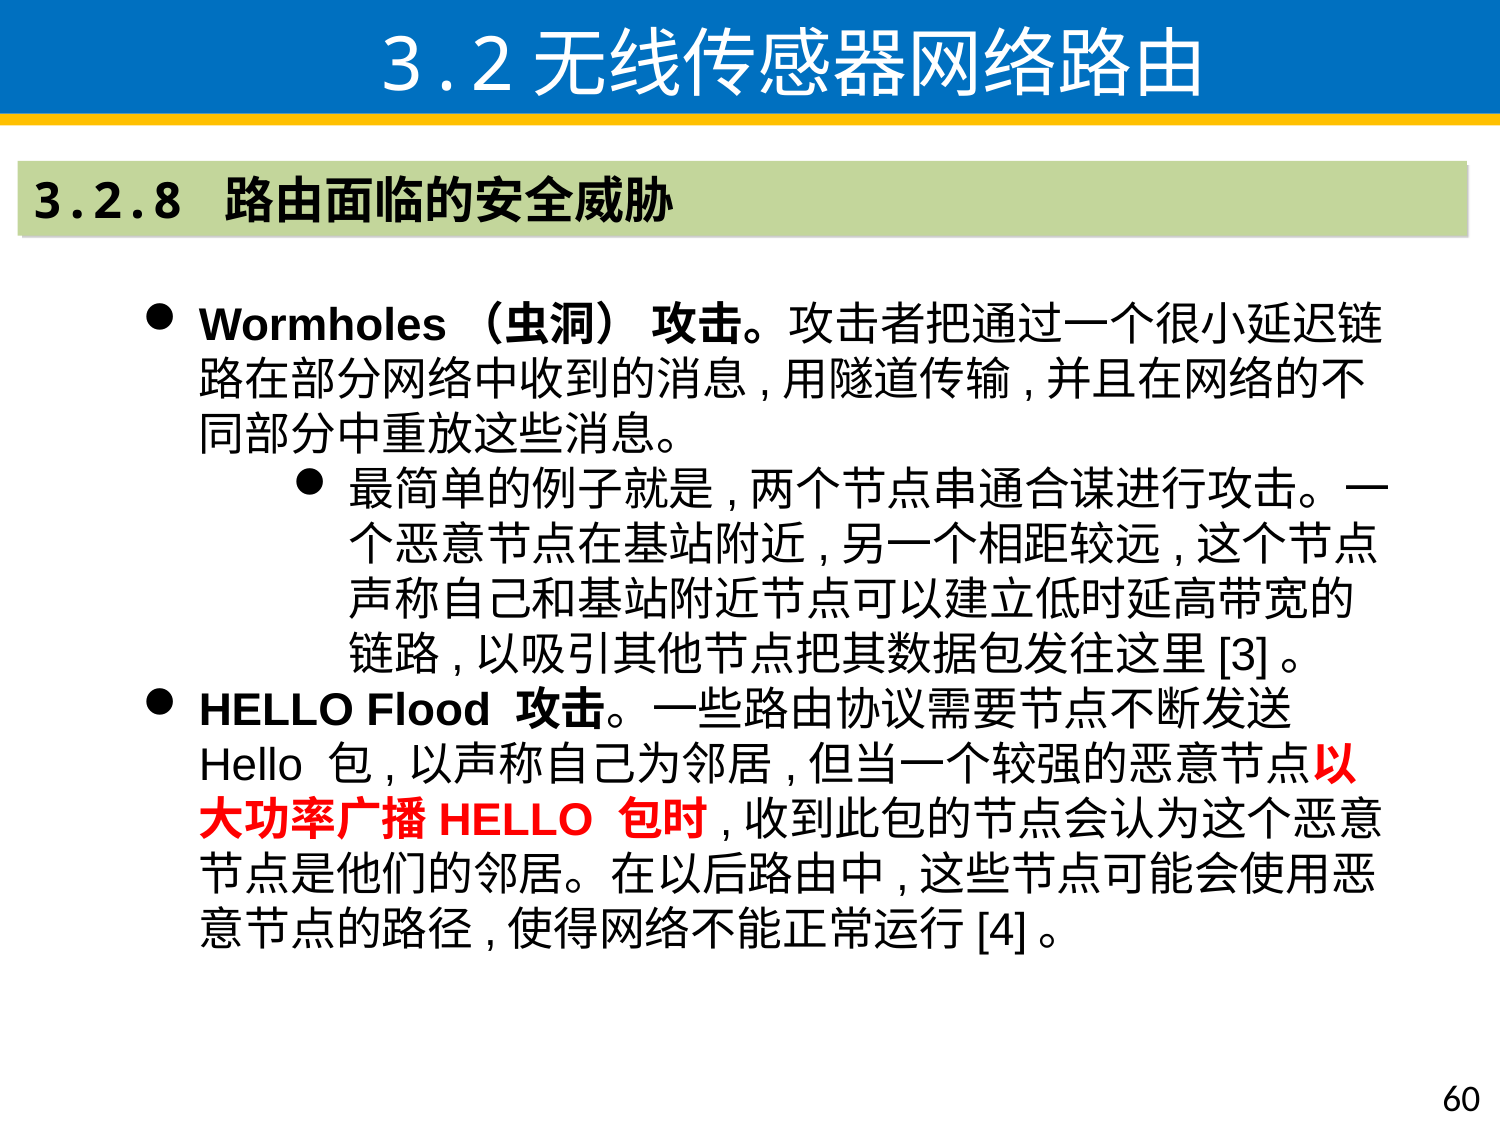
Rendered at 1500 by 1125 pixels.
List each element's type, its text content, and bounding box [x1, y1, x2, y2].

text_box 3.2.8 路由面临的安全威胁 [17, 160, 1467, 236]
title 3.2无线传感器网络路由 [0, 0, 1500, 114]
text_box 60 [1427, 1066, 1499, 1125]
text_box Wormholes（虫洞） 攻击。攻击者把通过一个很小延迟链路在部分网络中收到的消息,用隧道传输,并且在网络的不同部分中重放这些消息。 最简单的例子就是,两个节点串通合谋进行攻击。一个恶意节点在基站附近,另一个相距较远,这个节点声称自己和基站附近节点可以建立低时延高带宽的链路,以吸引其他节点把其数据包发往这里[3]。 HELLO Flood 攻击。一些路由协议需要节点不断发送Hello 包,以声称自己为邻居,但当一个较强的恶意节点以大功率广播HELLO 包时,收到此包的节点会认为这个恶意节点是他们的邻居。在以后路由中,这些节点可能会使用恶意节点的路径,使得网络不能正常运行[4]。 [18, 287, 1412, 963]
